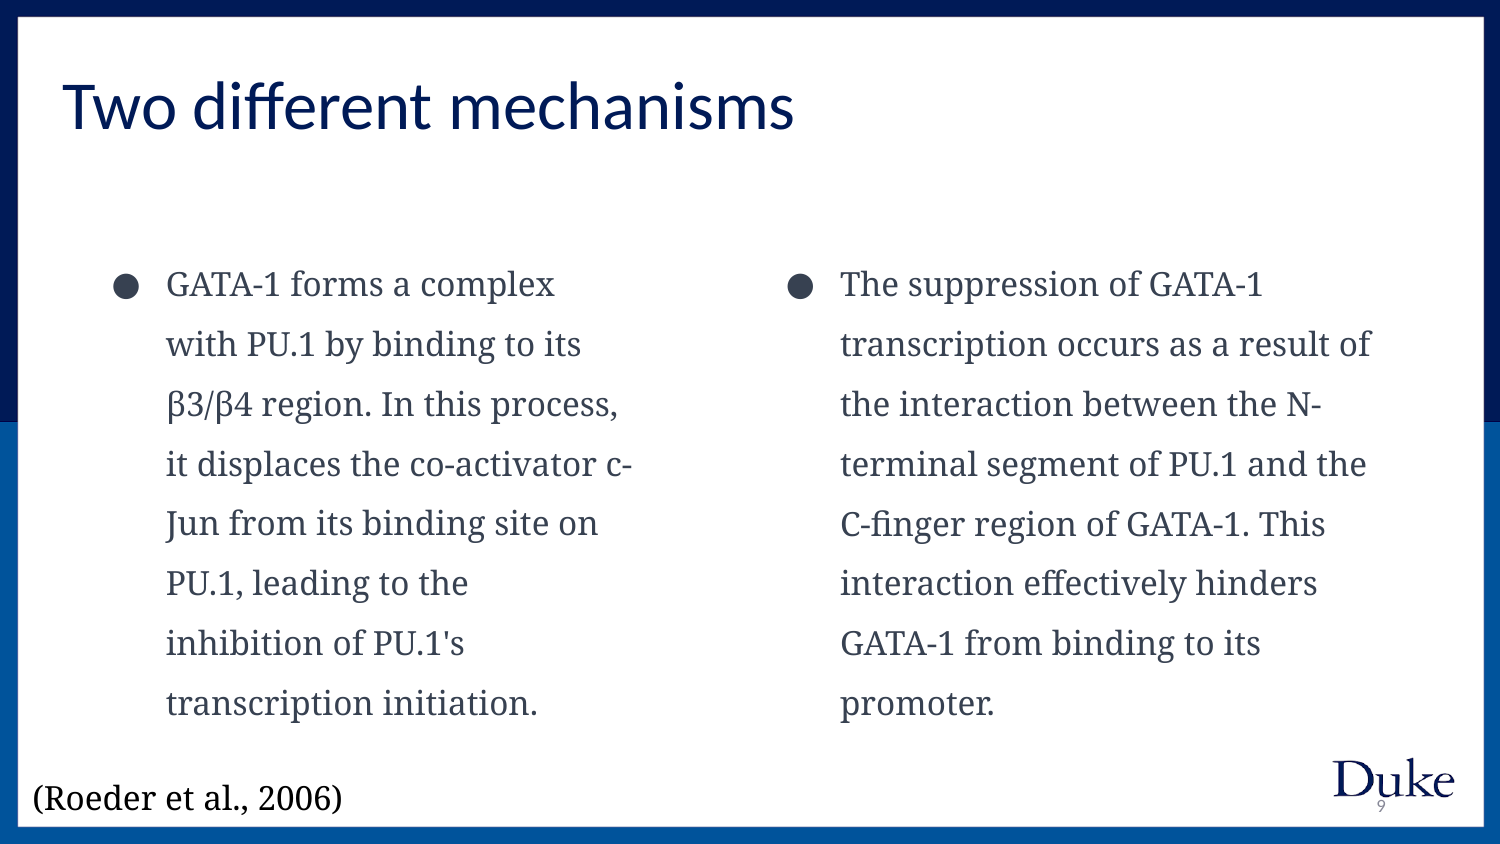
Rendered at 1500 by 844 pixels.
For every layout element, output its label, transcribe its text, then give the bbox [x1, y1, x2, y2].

text_box GATA-1 forms a complex with PU.1 by binding to its β3/β4 region. In this process, it displaces the co-activator c-Jun from its binding site on PU.1, leading to the inhibition of PU.1's transcription initiation. [75, 228, 652, 506]
picture [0, 0, 1500, 844]
slide_number 9 [1059, 782, 1397, 827]
text_box The suppression of GATA-1 transcription occurs as a result of the interaction between the N-terminal segment of PU.1 and the C-finger region of GATA-1. This interaction effectively hinders GATA-1 from binding to its promoter. [750, 228, 1392, 714]
title Two different mechanisms [51, 25, 1345, 190]
text_box (Roeder et al., 2006) [17, 762, 396, 832]
